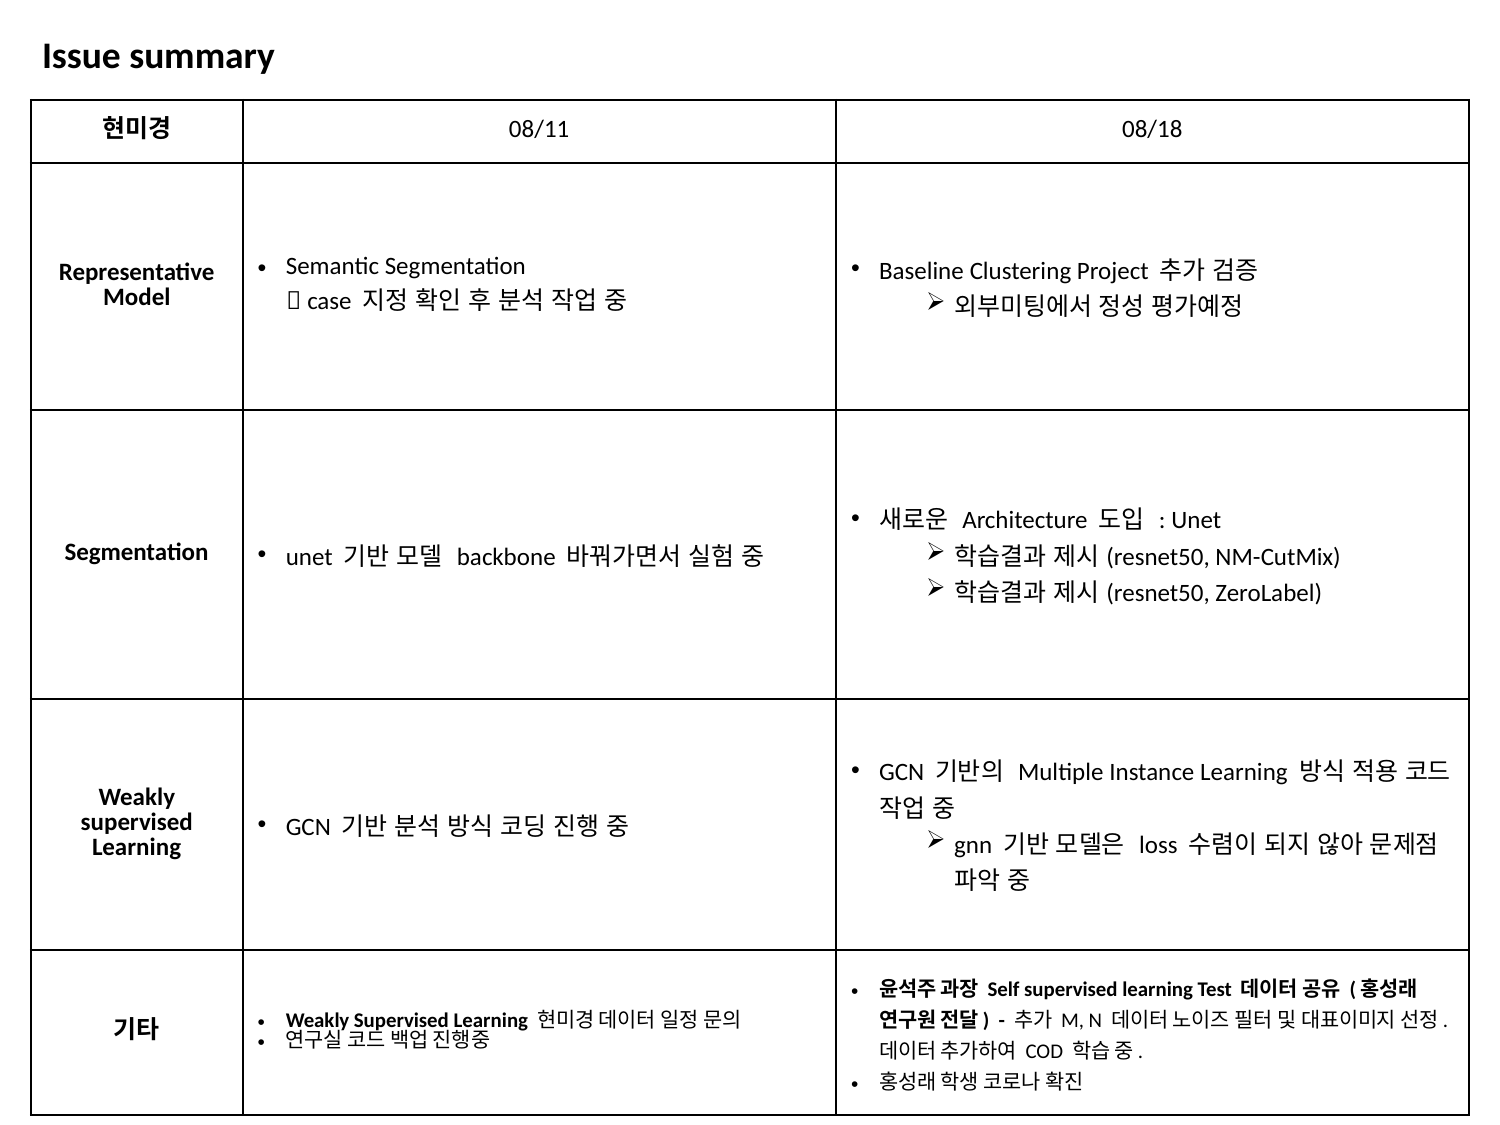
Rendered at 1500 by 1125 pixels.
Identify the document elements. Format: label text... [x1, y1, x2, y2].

table_cell Semantic Segmentation  case 지정 확인 후 분석 작업 중 [244, 164, 835, 409]
table_cell 기타 [32, 951, 242, 1114]
table_cell Baseline Clustering Project 추가 검증 외부미팅에서 정성 평가예정 [837, 164, 1468, 409]
table_cell GCN 기반의 Multiple Instance Learning 방식 적용 코드 작업 중 gnn 기반 모델은 loss 수렴이 되지 않아 문제점 파악 중 [837, 700, 1468, 949]
table_cell 윤석주 과장 Self supervised learning Test 데이터 공유 (홍성래 연구원 전달) - 추가 M, N 데이터 노이즈 필터 및 대표이미지 선정. 데이터 추가하여 COD 학습 중. 홍성래 학생 코로나 확진 [837, 951, 1468, 1114]
table_cell Segmentation [32, 411, 242, 698]
table_cell Representative Model [32, 164, 242, 409]
table_header 현미경 [32, 101, 242, 162]
table_header 08/11 [244, 101, 835, 162]
text_box Issue summary [27, 23, 497, 84]
table_cell Weakly supervised Learning [32, 700, 242, 949]
table_cell Weakly Supervised Learning 현미경 데이터 일정 문의 연구실 코드 백업 진행중 [244, 951, 835, 1114]
table_header 08/18 [837, 101, 1468, 162]
table_cell unet 기반 모델 backbone 바꿔가면서 실험 중 [244, 411, 835, 698]
table_cell GCN 기반 분석 방식 코딩 진행 중 [244, 700, 835, 949]
table_cell 새로운 Architecture 도입 : Unet 학습결과 제시(resnet50, NM-CutMix) 학습결과 제시(resnet50, ZeroLabel) [837, 411, 1468, 698]
